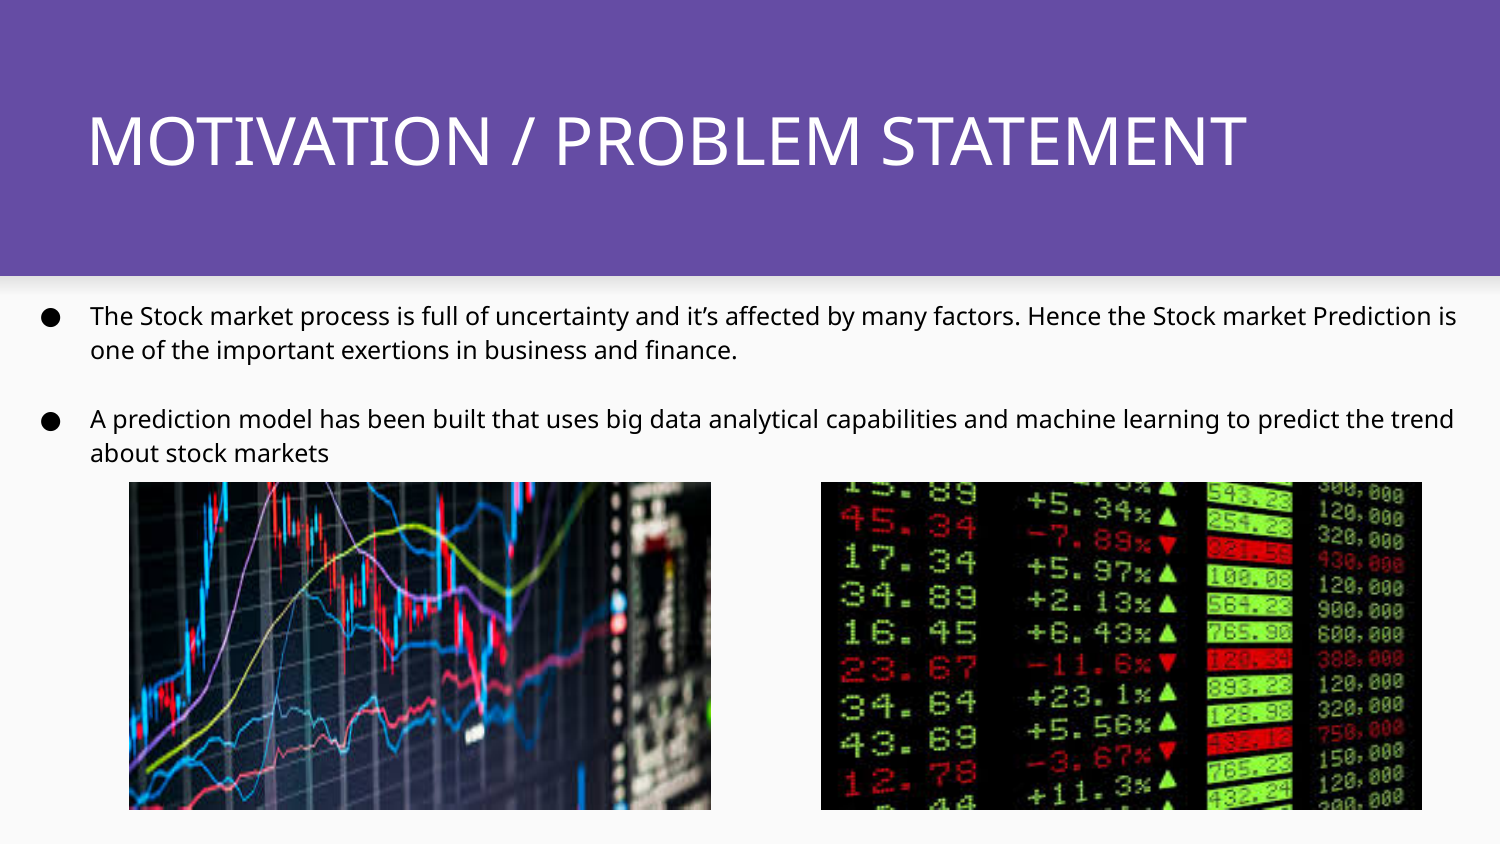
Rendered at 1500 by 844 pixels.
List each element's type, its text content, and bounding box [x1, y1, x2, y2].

title MOTIVATION / PROBLEM STATEMENT [71, 67, 1456, 194]
picture [129, 482, 711, 810]
text_box The Stock market process is full of uncertainty and it’s affected by many factors. Hence the Stock market Prediction is one of the important exertions in business and finance. A prediction model has been built that uses big data analytical capabilities and machine learning to predict the trend about stock markets [0, 280, 1500, 608]
picture [821, 482, 1422, 810]
